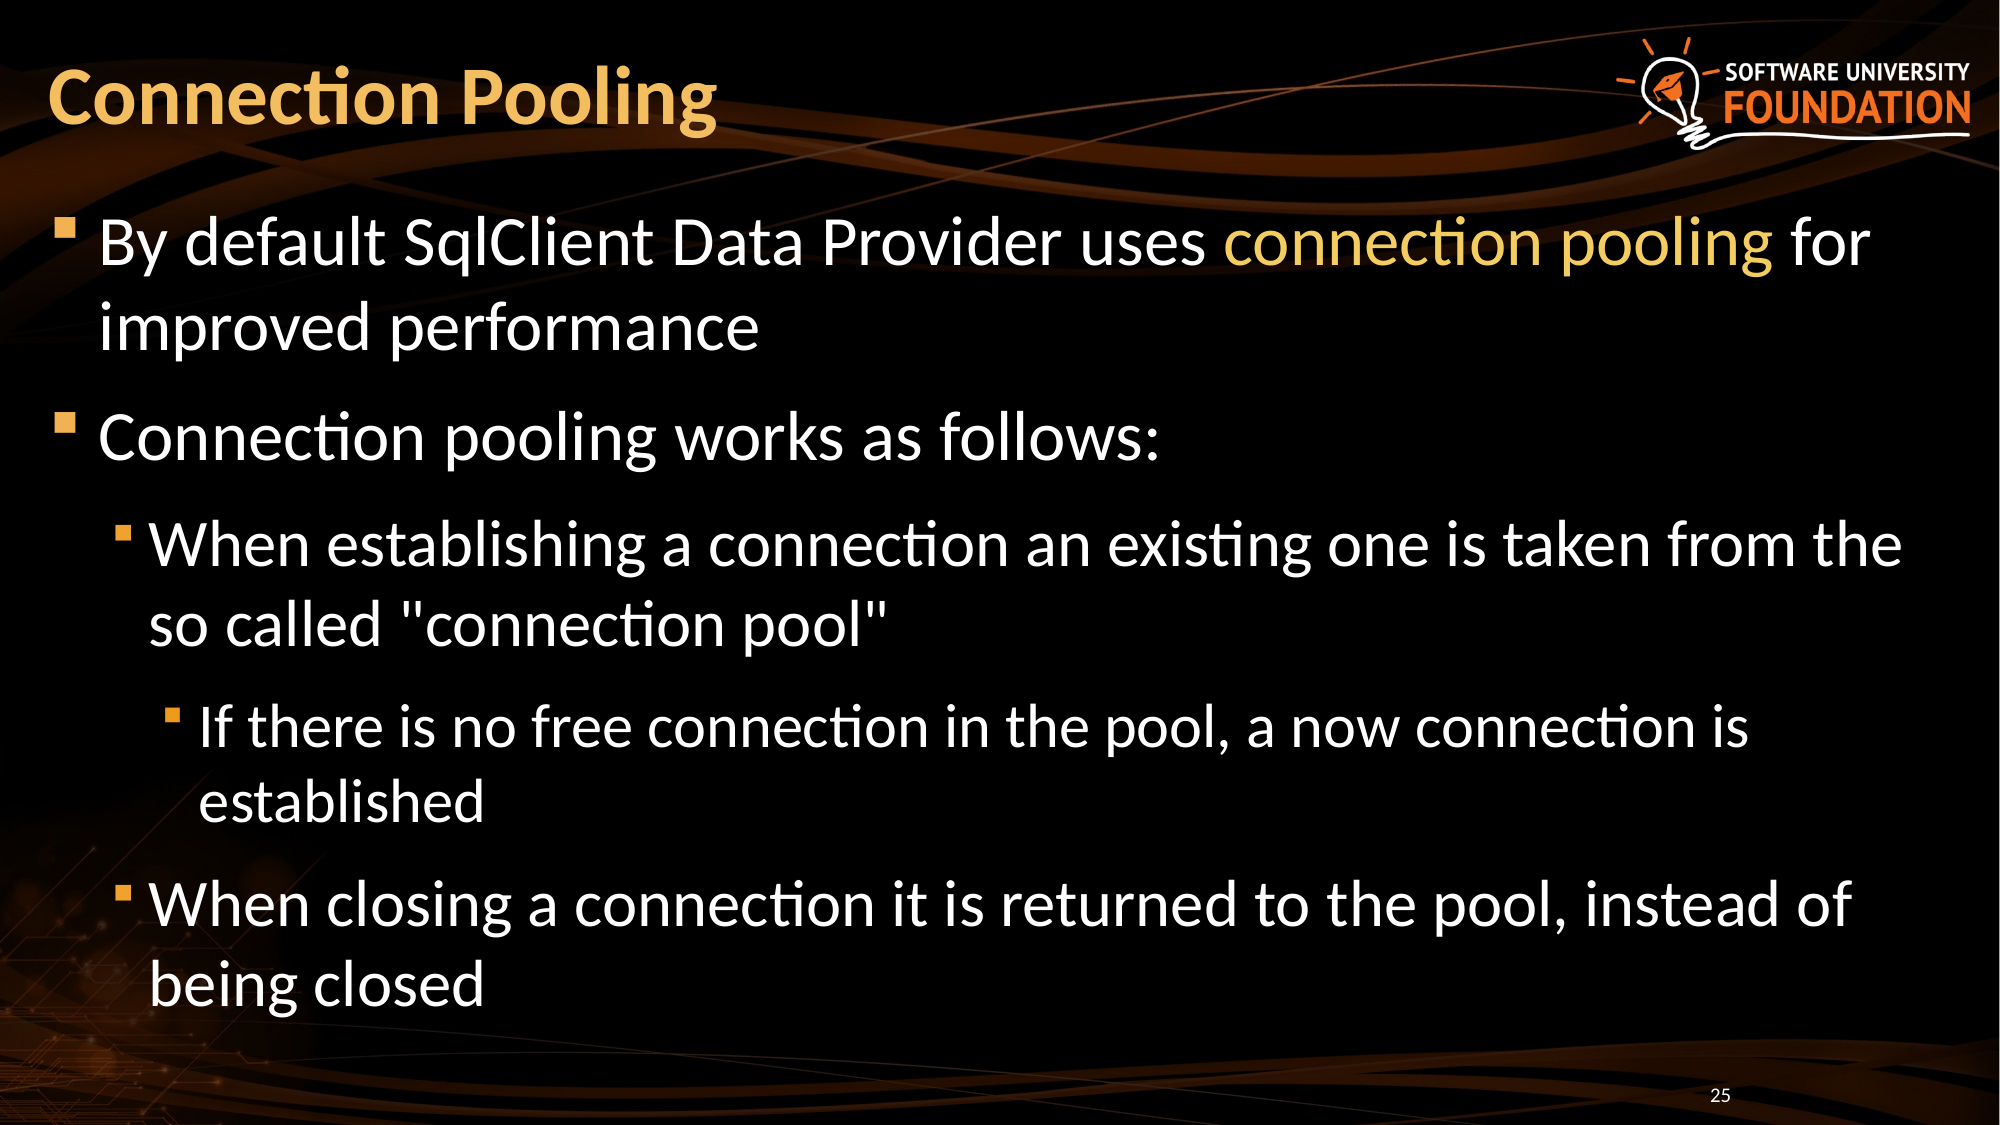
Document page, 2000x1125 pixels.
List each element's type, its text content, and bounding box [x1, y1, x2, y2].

picture [0, 0, 2000, 1125]
slide_number 25 [1662, 1074, 1738, 1113]
list By default SqlClient Data Provider uses connection pooling for improved performance Connection pooling works as follows: When establishing a connection an existing one is taken from the so called "connection pool" If there is no free connection in the pool, a now connection is established When closing a connection it is returned to the pool, instead of being closed [31, 188, 1968, 1103]
title Connection Pooling [30, 6, 1602, 189]
